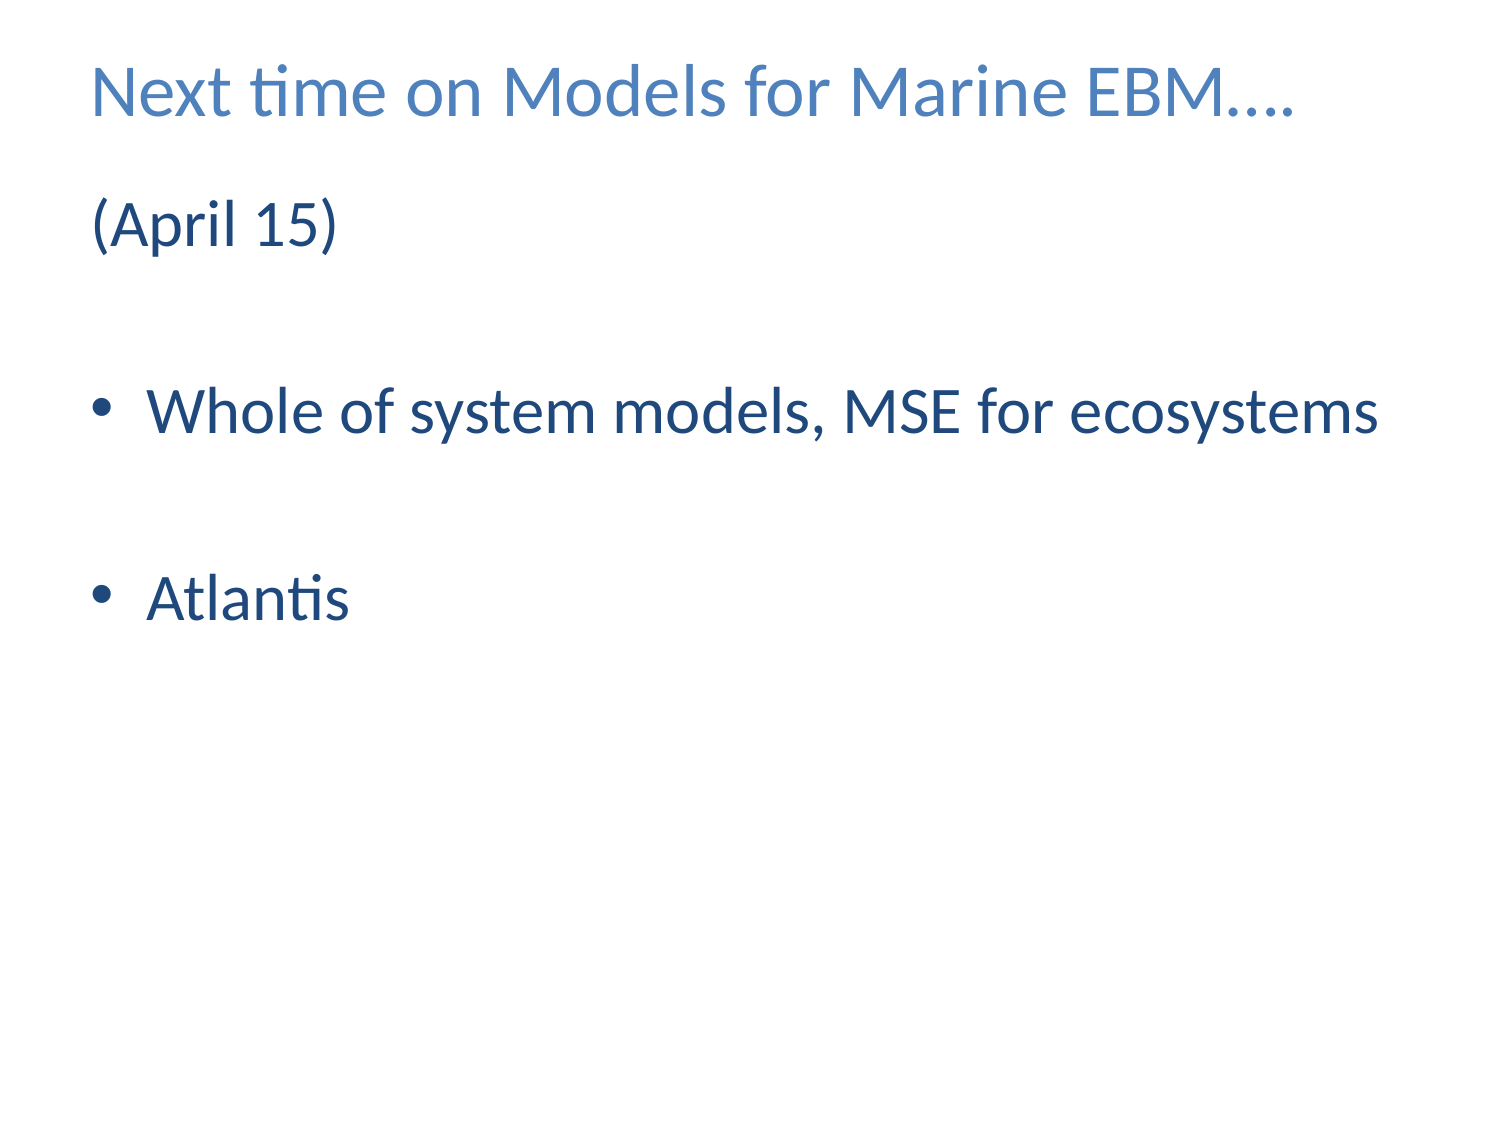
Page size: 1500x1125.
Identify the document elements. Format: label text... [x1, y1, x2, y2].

title Next time on Models for Marine EBM…. [75, 30, 1425, 144]
list (April 15) Whole of system models, MSE for ecosystems Atlantis [75, 172, 1425, 1090]
